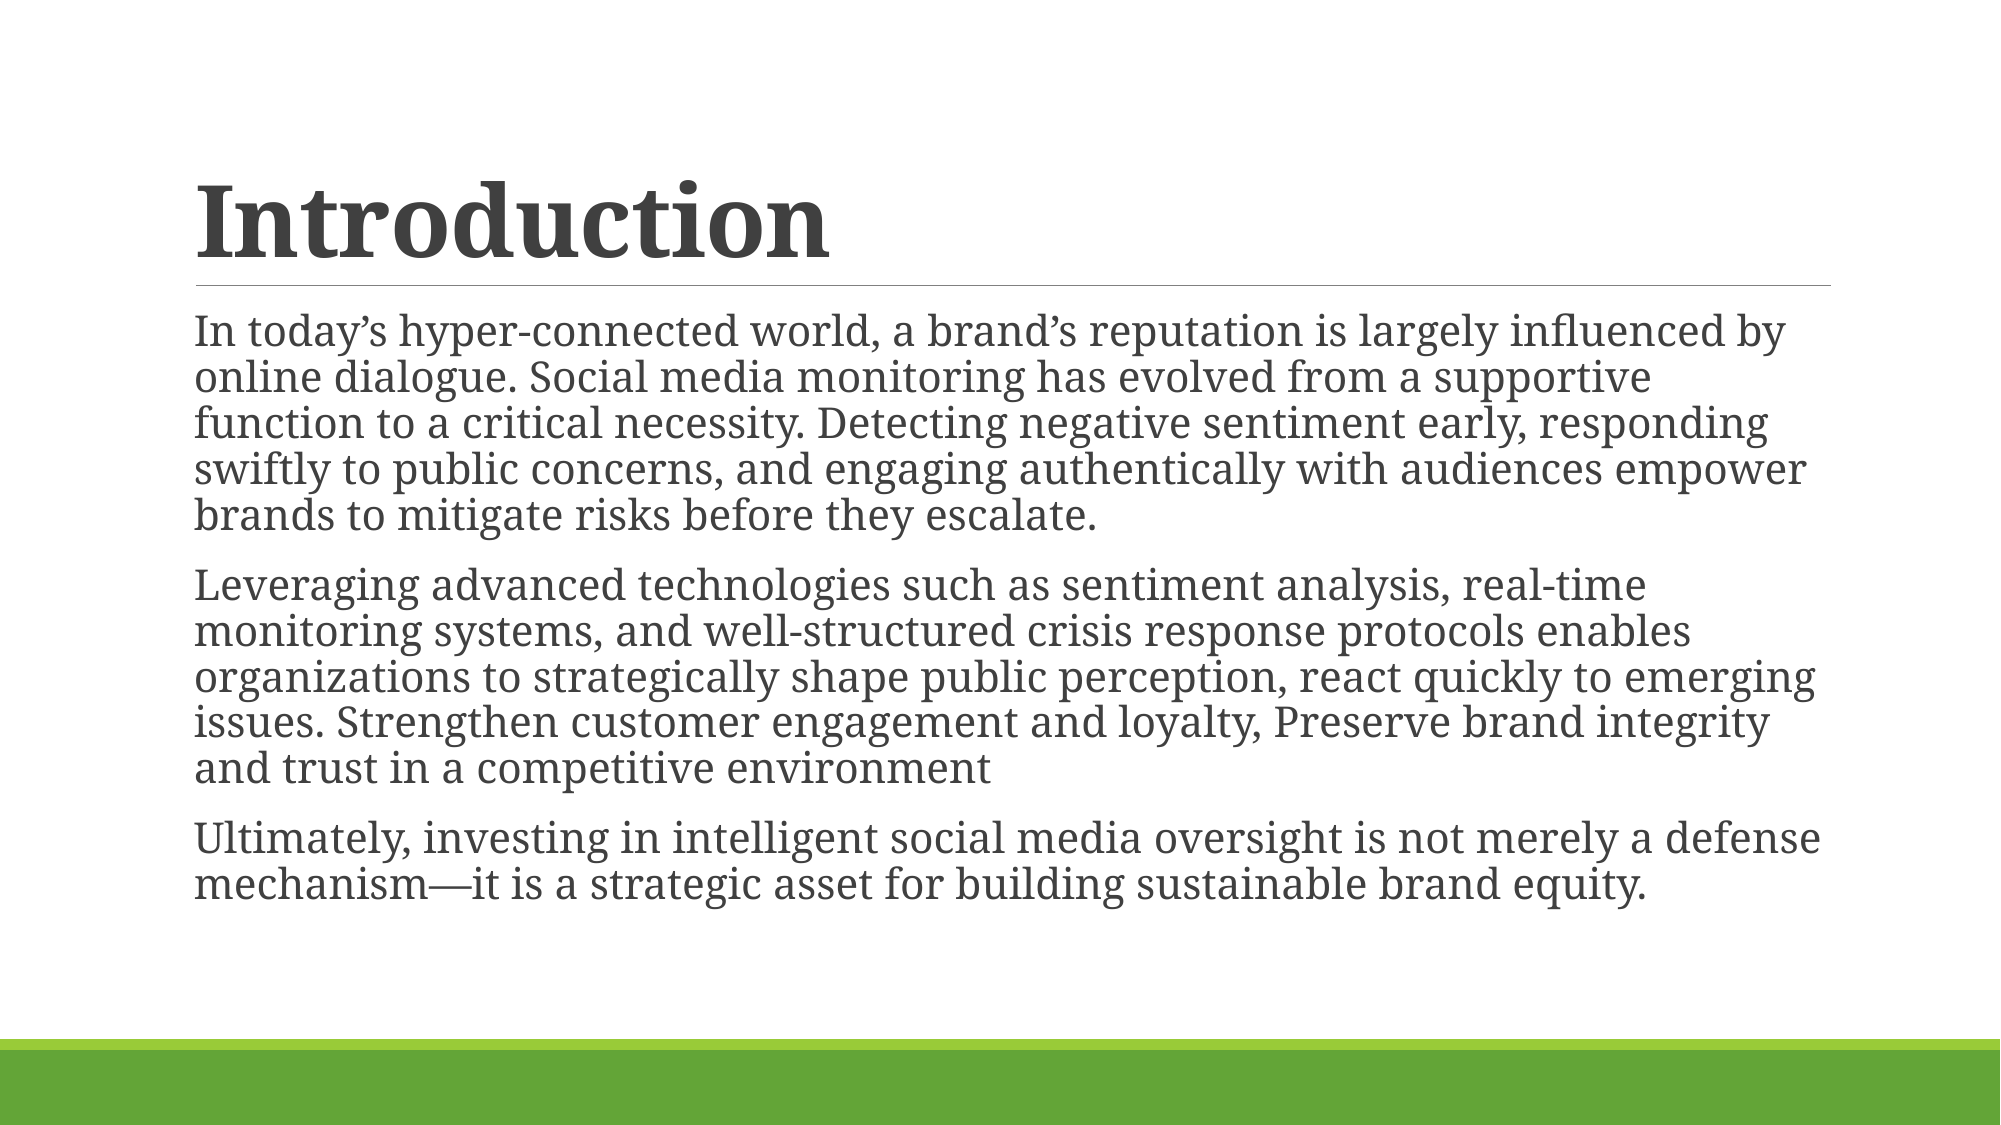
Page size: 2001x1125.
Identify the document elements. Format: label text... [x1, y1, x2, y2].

list In today’s hyper-connected world, a brand’s reputation is largely influenced by online dialogue. Social media monitoring has evolved from a supportive function to a critical necessity. Detecting negative sentiment early, responding swiftly to public concerns, and engaging authentically with audiences empower brands to mitigate risks before they escalate. Leveraging advanced technologies such as sentiment analysis, real-time monitoring systems, and well-structured crisis response protocols enables organizations to strategically shape public perception, react quickly to emerging issues. Strengthen customer engagement and loyalty, Preserve brand integrity and trust in a competitive environment Ultimately, investing in intelligent social media oversight is not merely a defense mechanism—it is a strategic asset for building sustainable brand equity. [180, 302, 1830, 963]
title Introduction [180, 47, 1830, 285]
